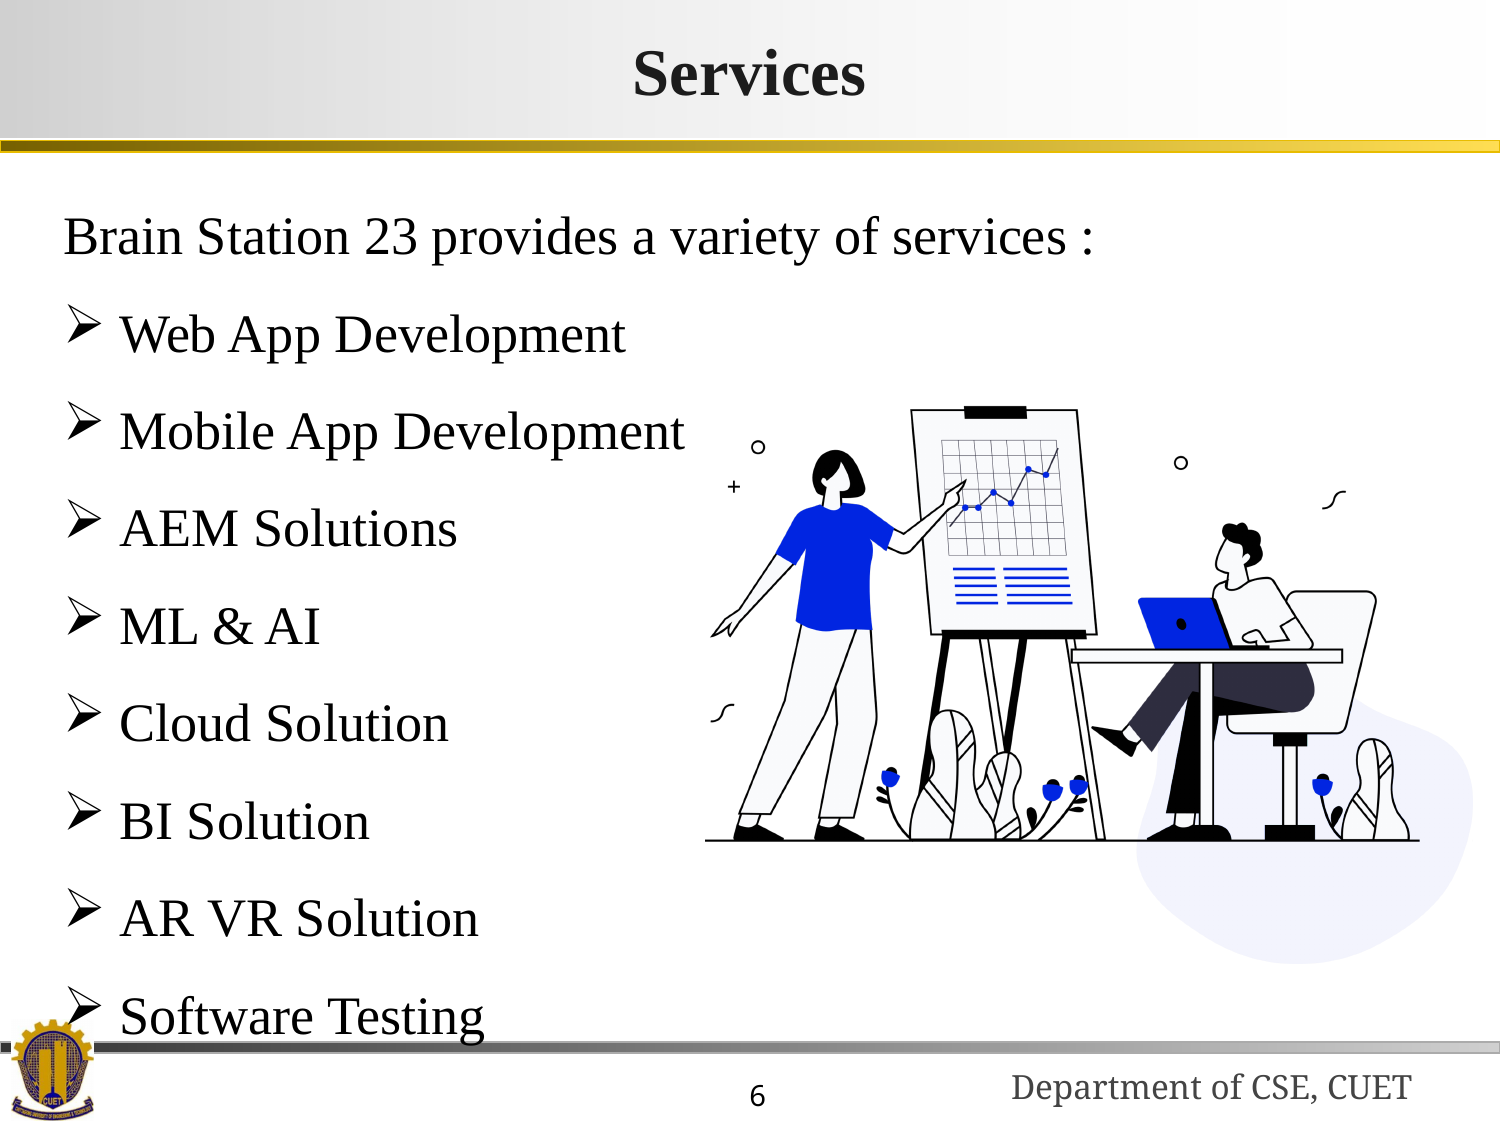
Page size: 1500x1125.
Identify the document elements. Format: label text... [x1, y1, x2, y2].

picture [11, 1019, 94, 1121]
text_box Brain Station 23 provides a variety of services : Web App Development Mobile App Development AEM Solutions ML & AI Cloud Solution BI Solution AR VR Solution Software Testing [48, 100, 1473, 1113]
title Services [0, 0, 1500, 138]
picture [705, 405, 1473, 964]
